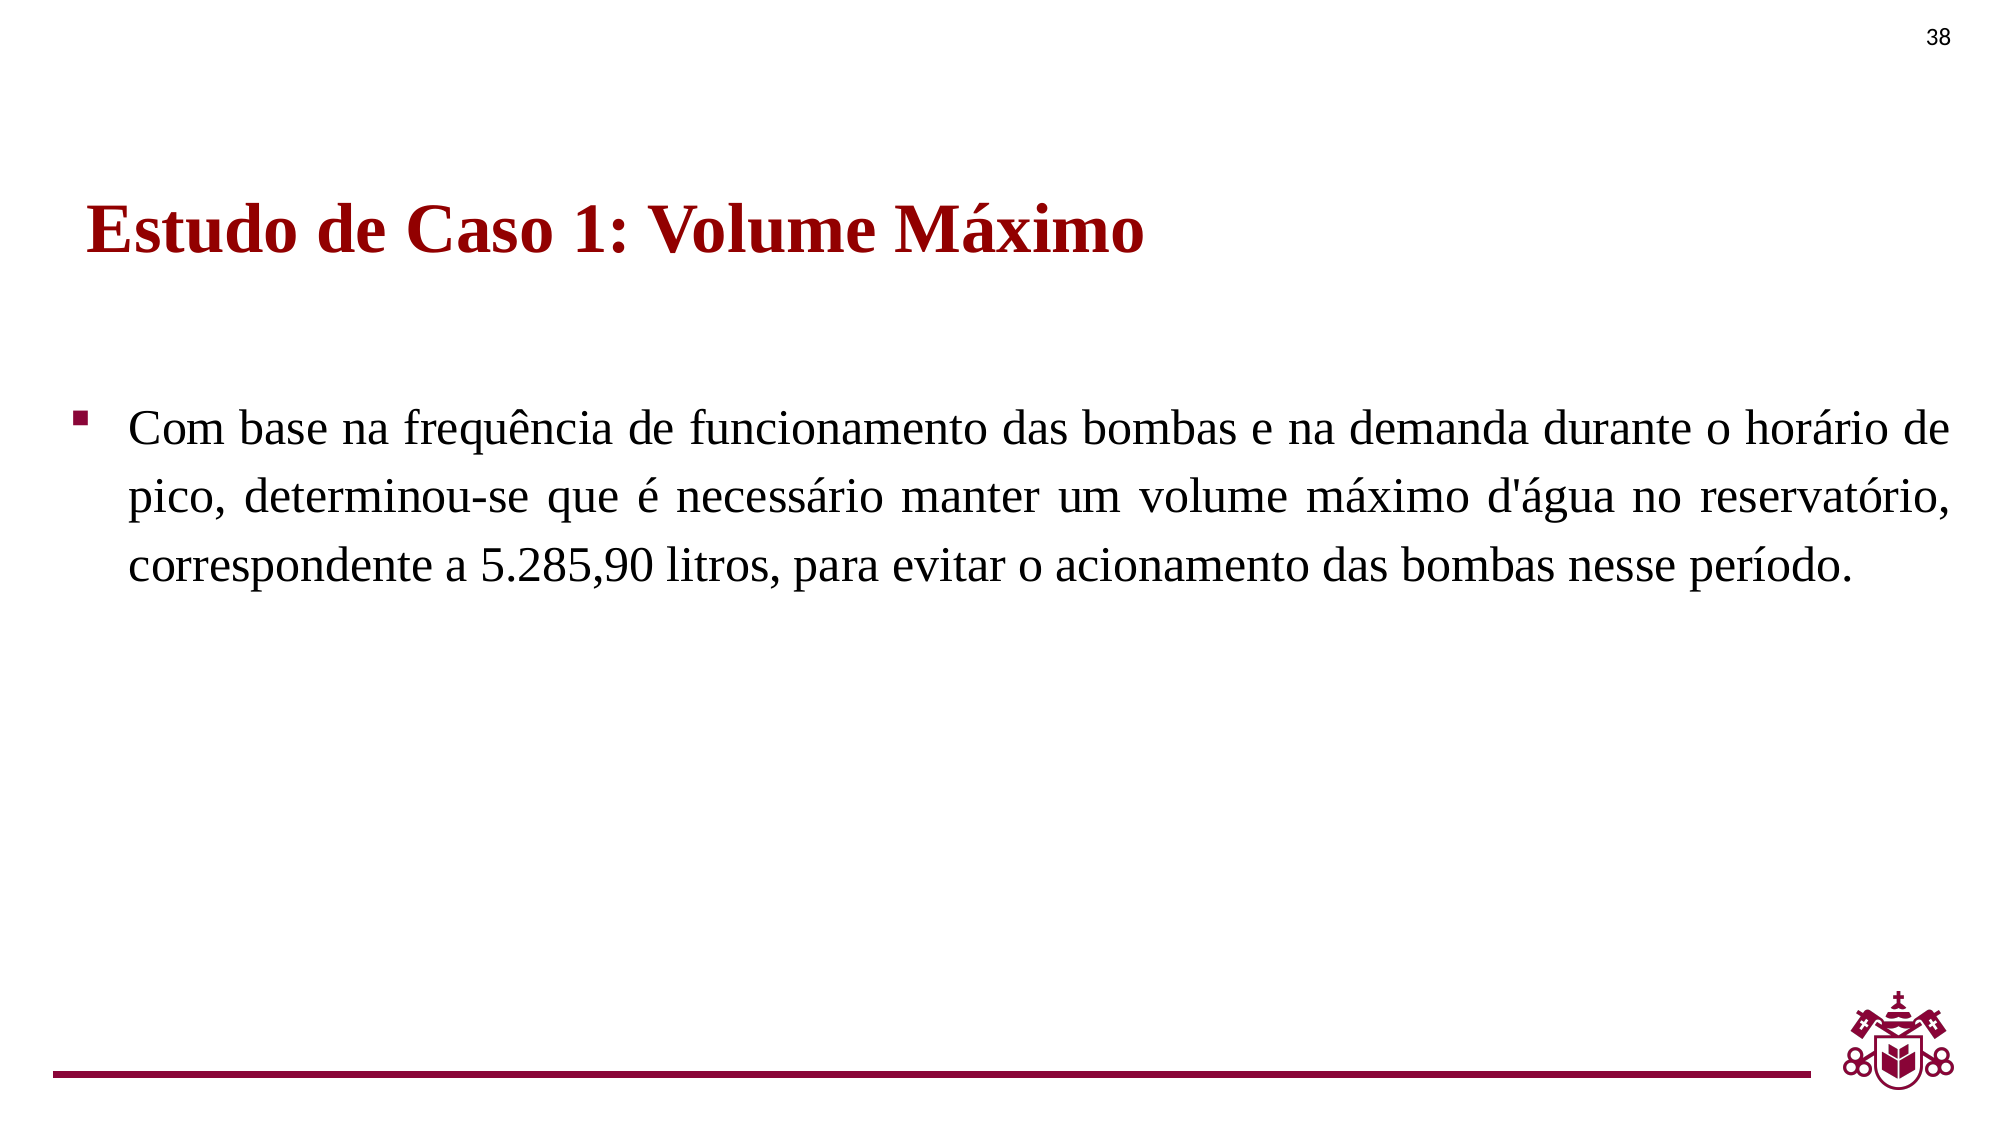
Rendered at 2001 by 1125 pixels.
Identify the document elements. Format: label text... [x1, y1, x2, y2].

picture [1843, 991, 1954, 1090]
slide_number 38 [1516, 5, 1967, 66]
list Com base na frequência de funcionamento das bombas e na demanda durante o horário de pico, determinou-se que é necessário manter um volume máximo d'água no reservatório, correspondente a 5.285,90 litros, para evitar o acionamento das bombas nesse período. [54, 318, 1967, 659]
list Estudo de Caso 1: Volume Máximo [71, 128, 1773, 274]
